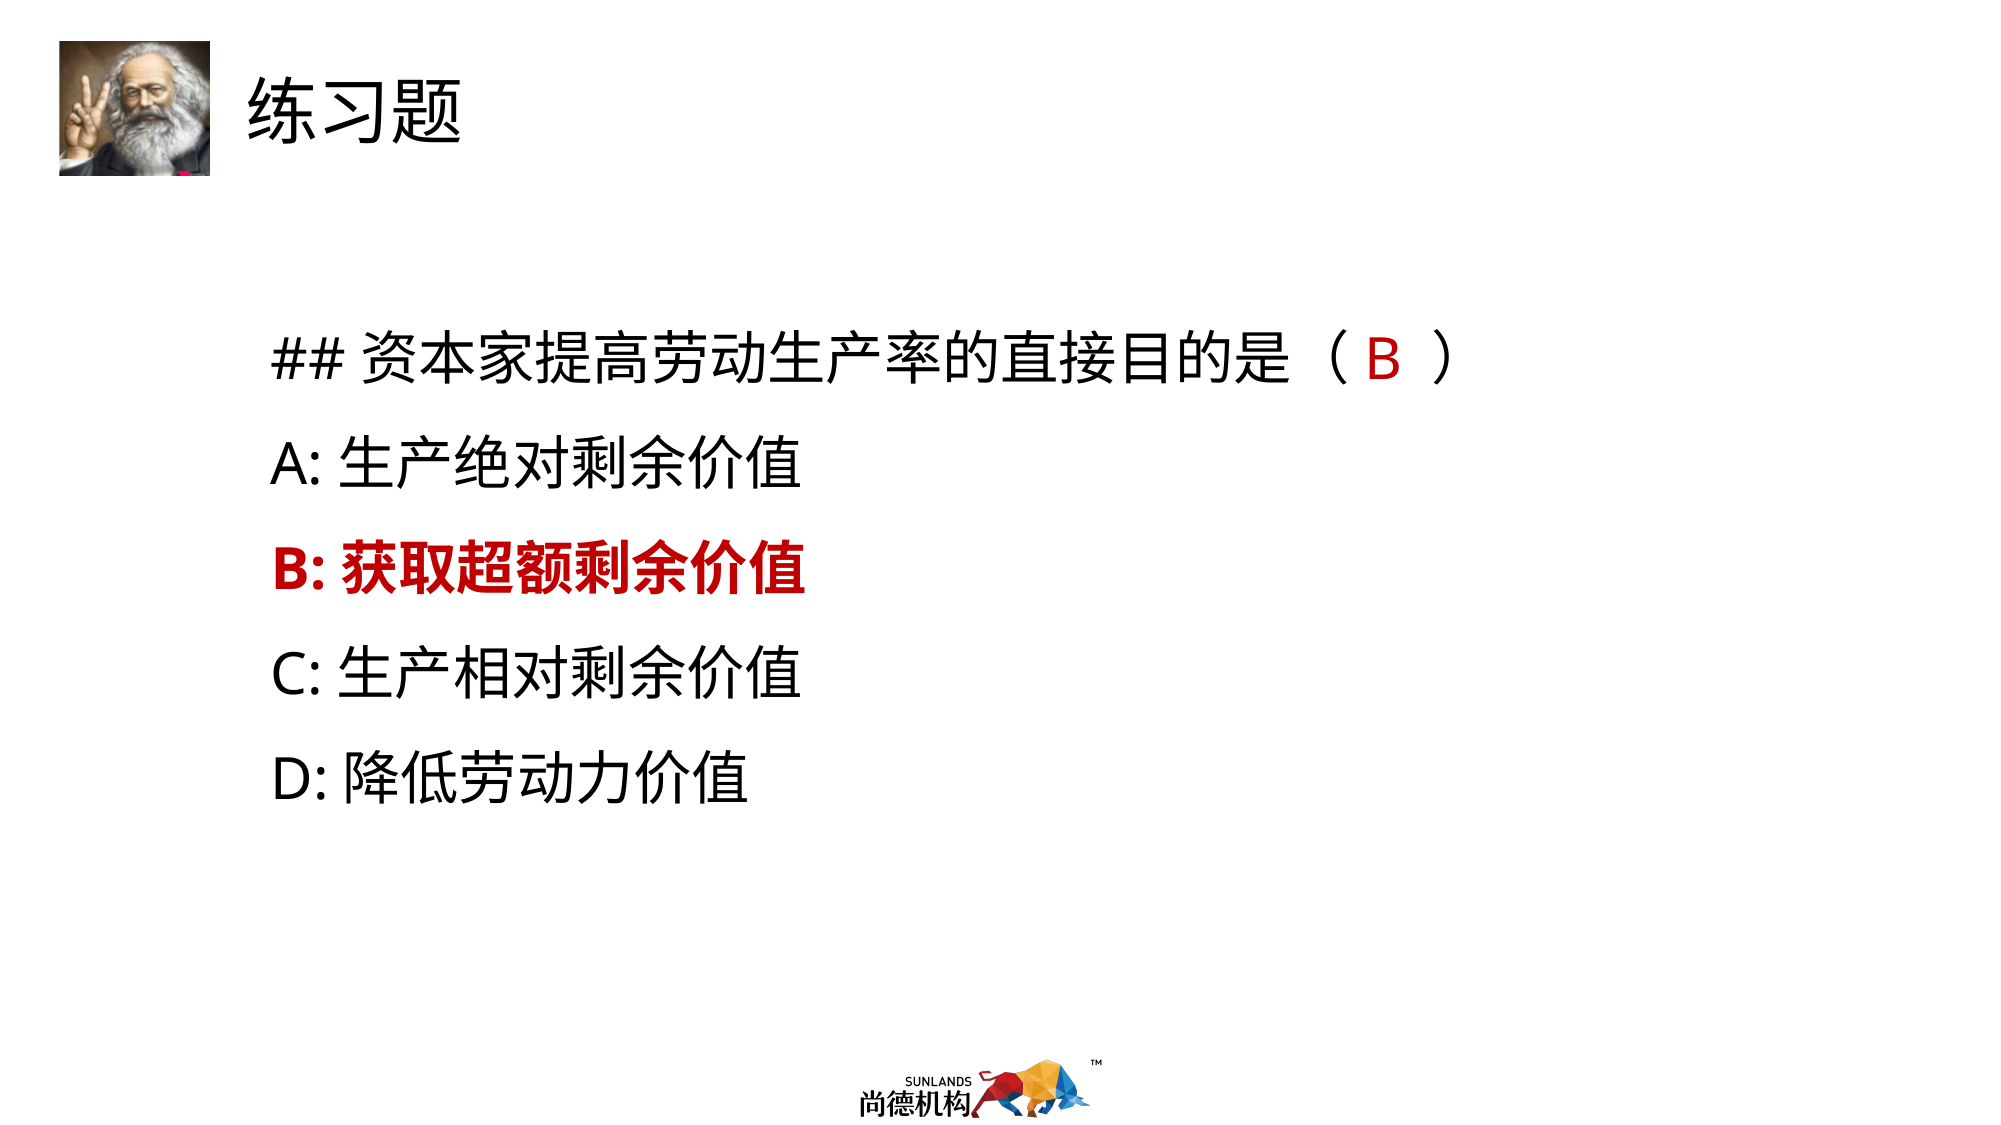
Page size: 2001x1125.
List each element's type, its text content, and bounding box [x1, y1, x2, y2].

picture [59, 41, 210, 176]
text_box ##资本家提高劳动生产率的直接目的是（B ） A:生产绝对剩余价值 B:获取超额剩余价值 C:生产相对剩余价值 D:降低劳动力价值 [255, 278, 1686, 819]
picture [721, 926, 1241, 1125]
